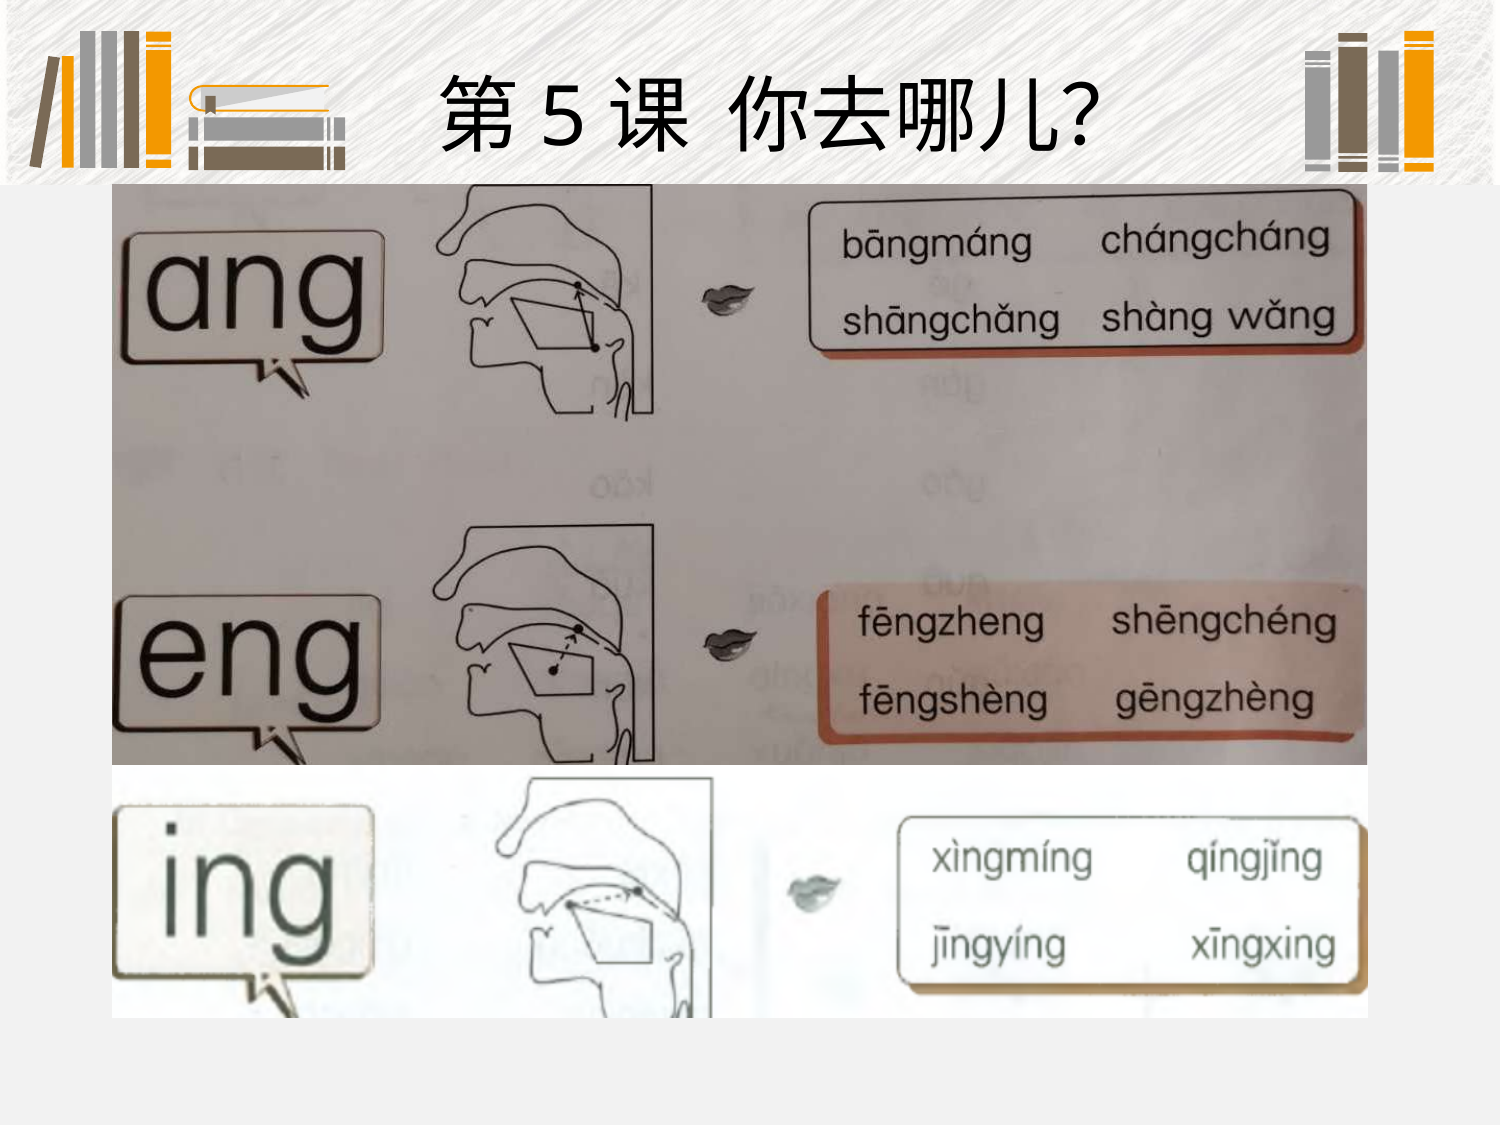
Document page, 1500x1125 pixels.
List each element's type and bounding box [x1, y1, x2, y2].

picture [0, 0, 1500, 1019]
text_box [1304, 30, 1435, 173]
text_box [29, 30, 346, 171]
